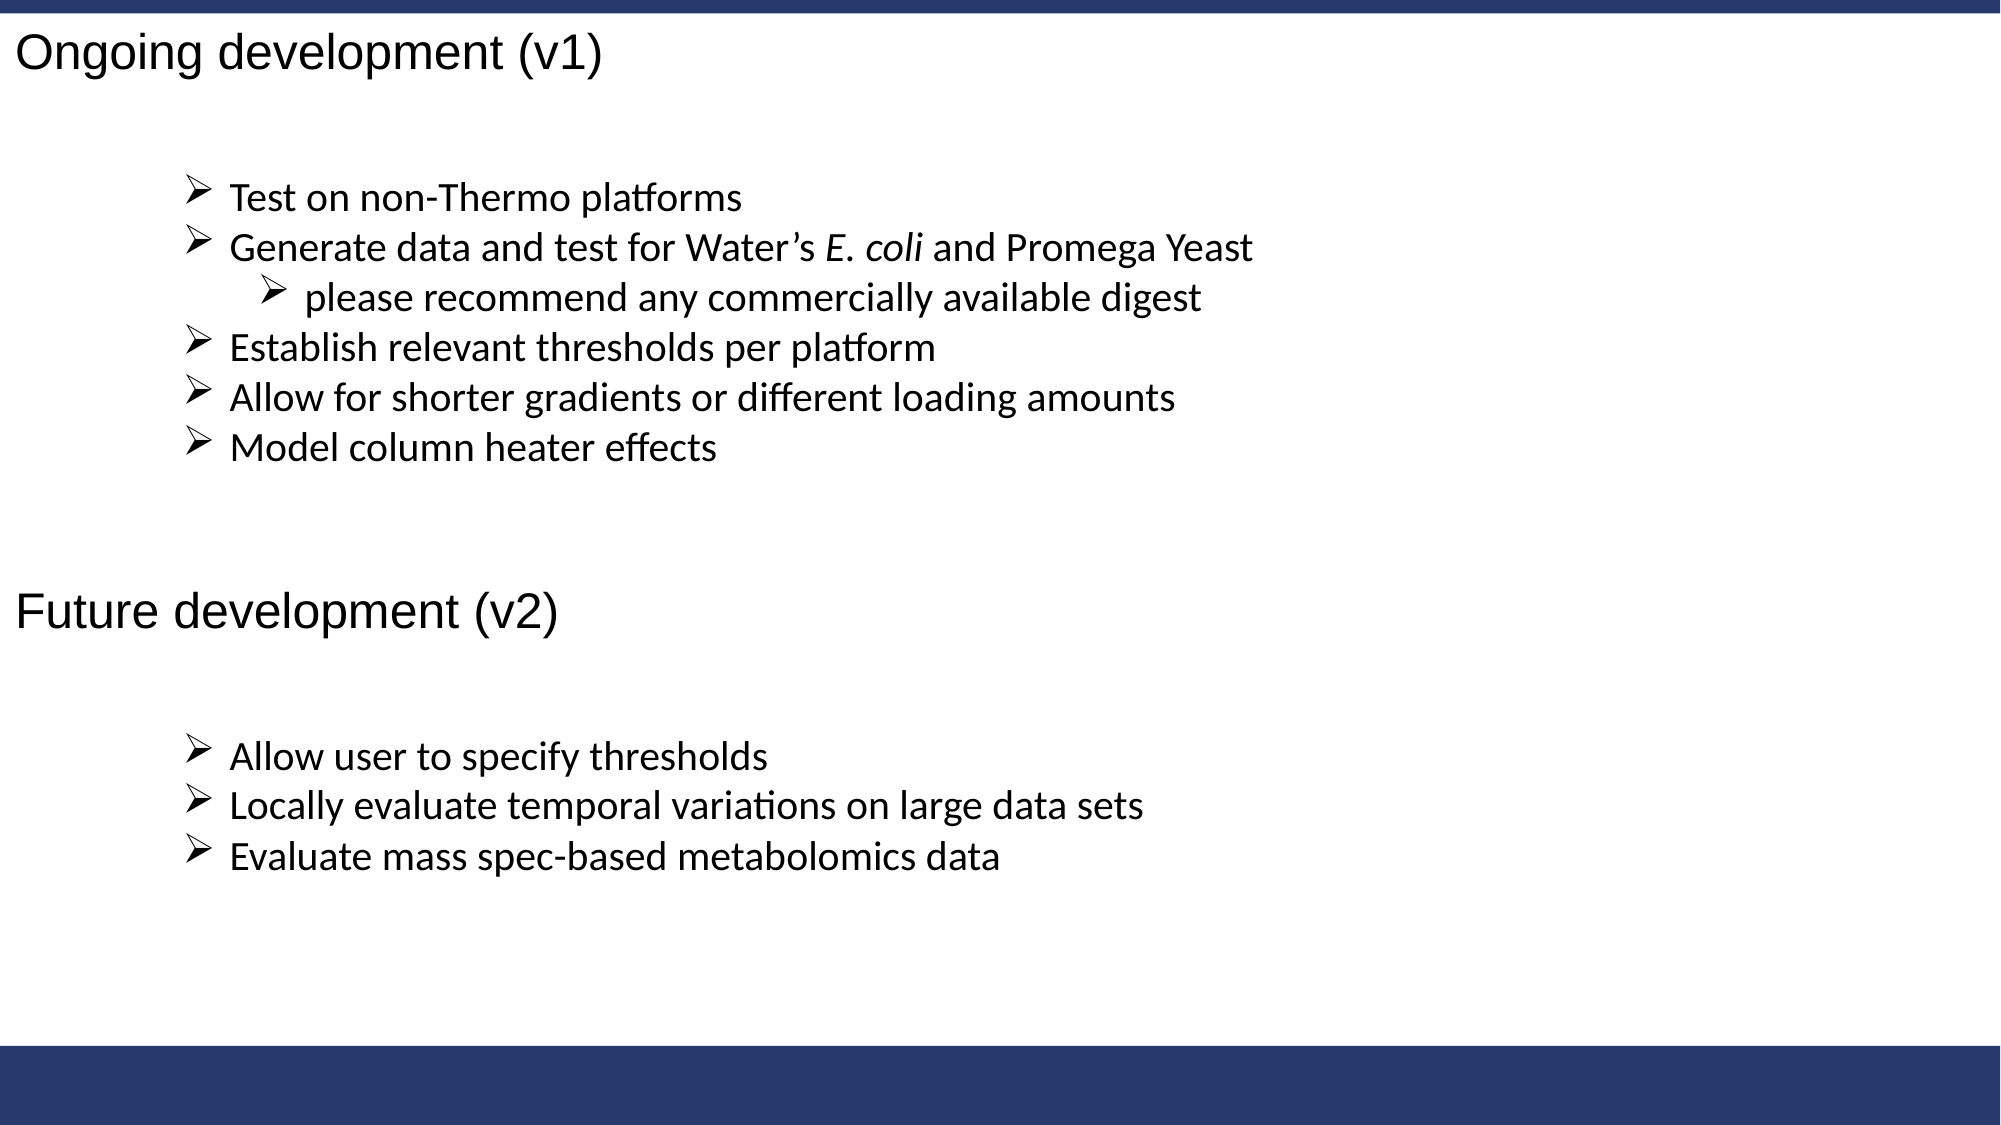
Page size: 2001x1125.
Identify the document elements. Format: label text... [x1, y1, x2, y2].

text_box Allow user to specify thresholds Locally evaluate temporal variations on large data sets Evaluate mass spec-based metabolomics data [167, 720, 1160, 886]
text_box Test on non-Thermo platforms Generate data and test for Water’s E. coli and Promega Yeast please recommend any commercially available digest Establish relevant thresholds per platform Allow for shorter gradients or different loading amounts Model column heater effects [168, 162, 1269, 478]
text_box Future development (v2) [0, 570, 863, 646]
text_box Ongoing development (v1) [0, 12, 863, 88]
